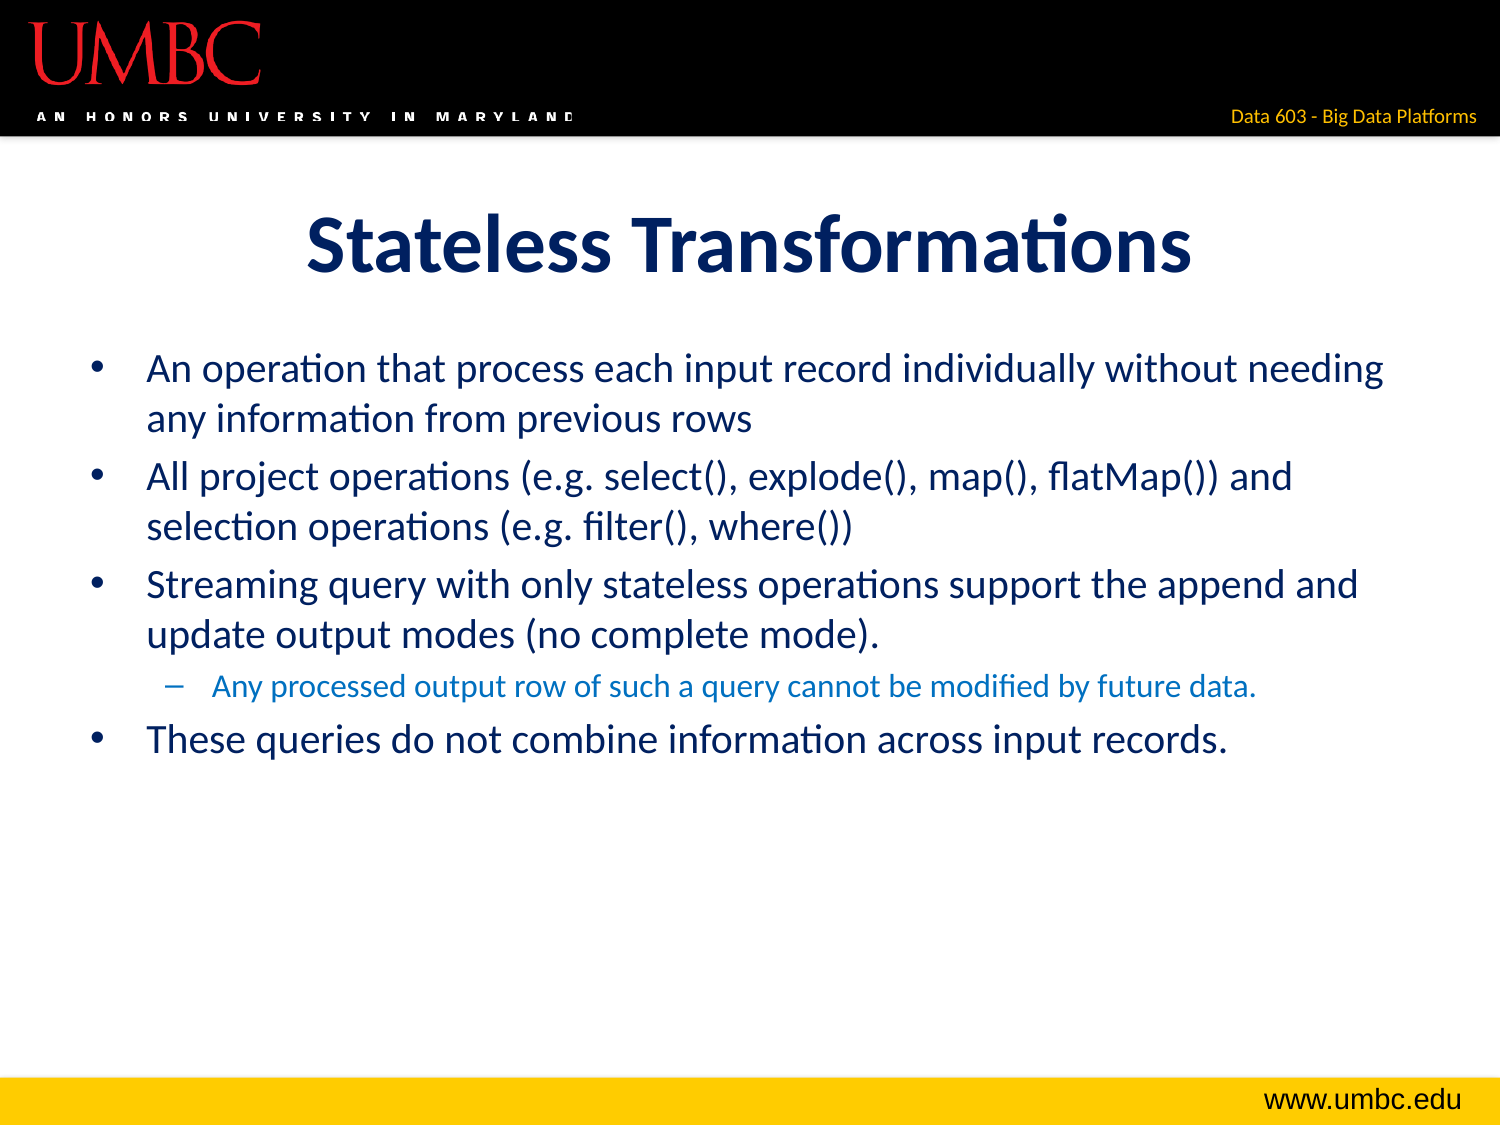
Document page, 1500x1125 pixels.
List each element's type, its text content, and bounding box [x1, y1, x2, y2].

list An operation that process each input record individually without needing any information from previous rows All project operations (e.g. select(), explode(), map(), flatMap()) and selection operations (e.g. filter(), where()) Streaming query with only stateless operations support the append and update output modes (no complete mode). Any processed output row of such a query cannot be modified by future data. These queries do not combine information across input records. [75, 333, 1425, 936]
title Stateless Transformations [75, 145, 1425, 333]
